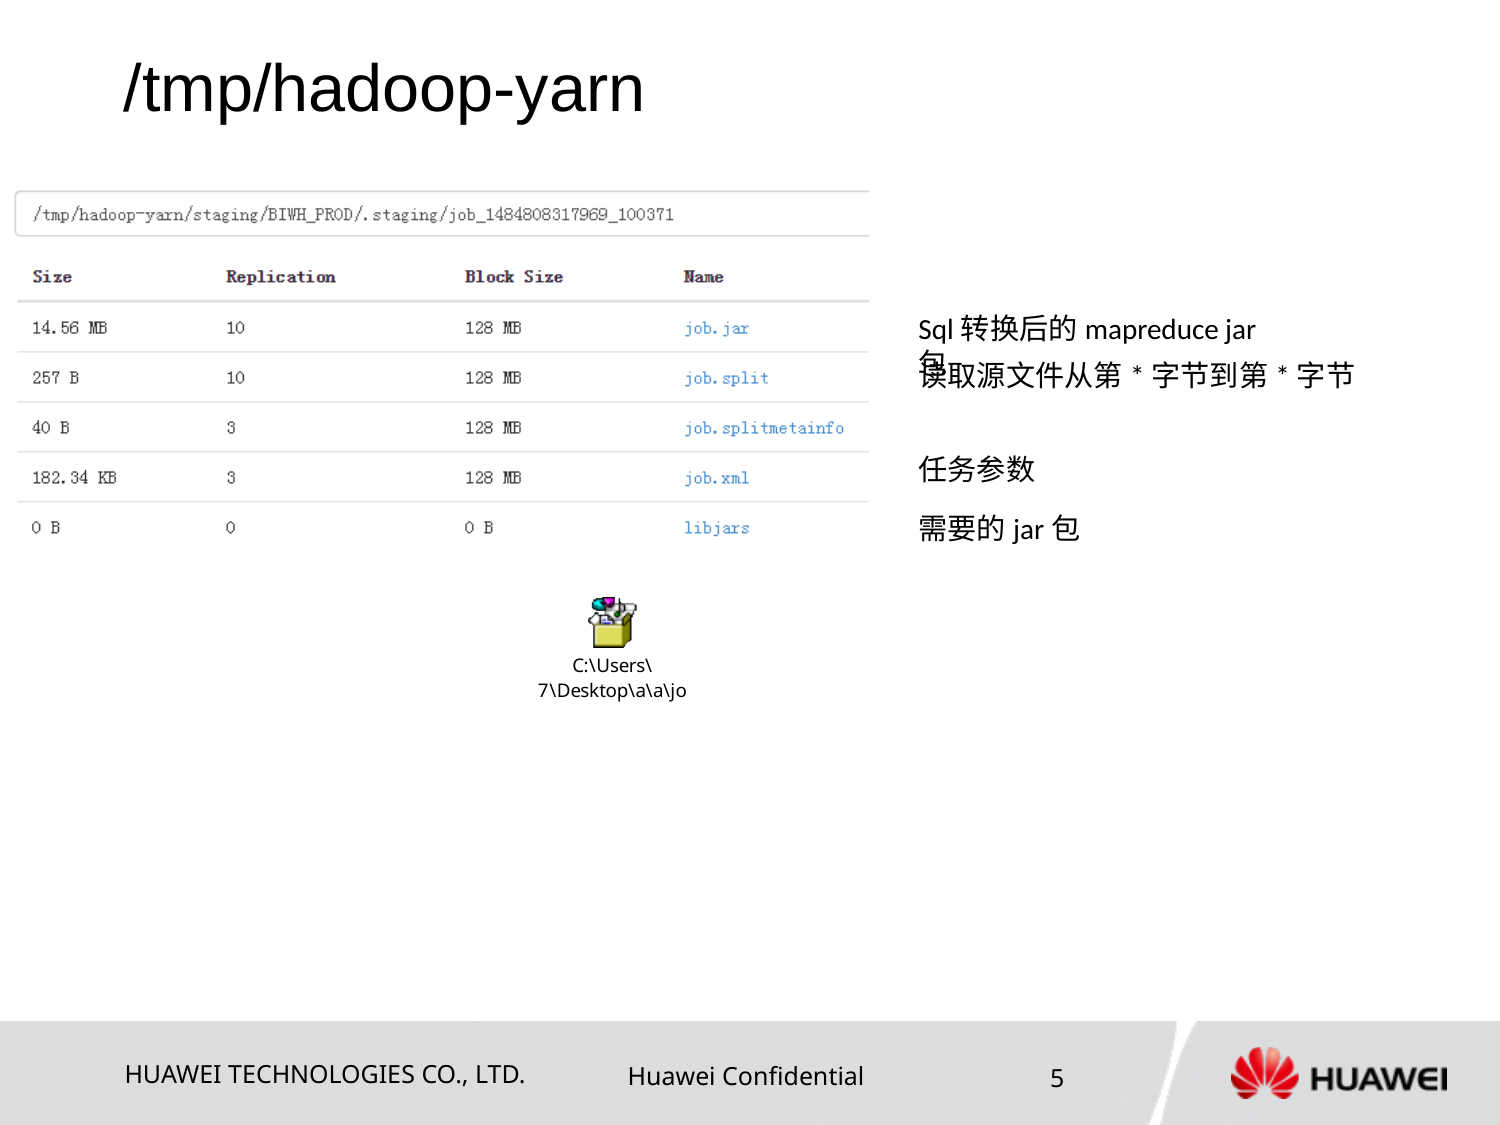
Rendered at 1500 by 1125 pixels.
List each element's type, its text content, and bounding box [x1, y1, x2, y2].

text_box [537, 597, 688, 729]
picture [0, 1021, 1500, 1125]
text_box 任务参数 [903, 444, 1436, 494]
text_box Sql转换后的mapreduce jar包 [903, 302, 1306, 349]
text_box 需要的jar包 [903, 503, 1436, 554]
picture [0, 184, 869, 567]
text_box 读取源文件从第*字节到第*字节 [903, 349, 1436, 400]
title /tmp/hadoop-yarn [123, 53, 1376, 197]
